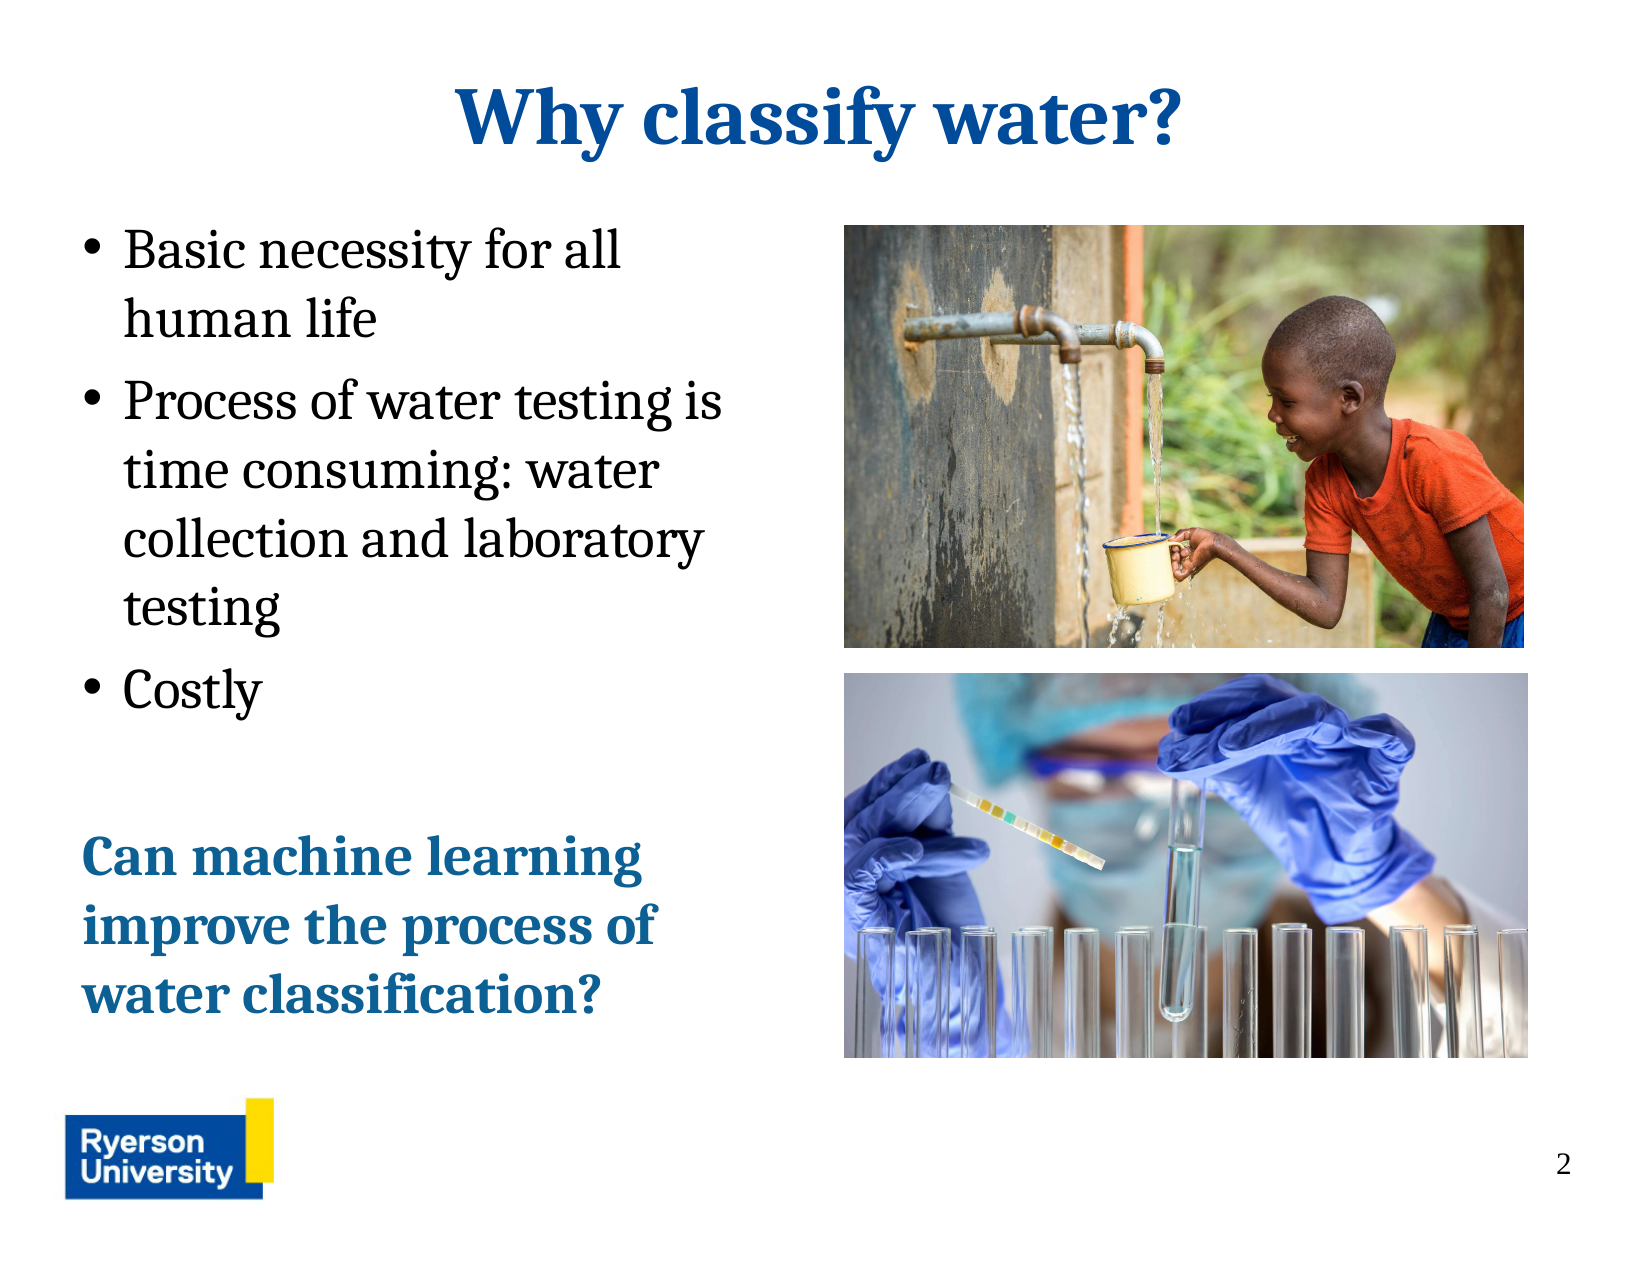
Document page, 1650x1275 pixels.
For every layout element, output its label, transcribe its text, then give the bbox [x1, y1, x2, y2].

picture [0, 18, 1650, 1257]
slide_number 2 [1534, 1143, 1581, 1275]
title Why classify water? [150, 59, 1506, 275]
text_box Basic necessity for all human life Process of water testing is time consuming: water collection and laboratory testing Costly Can machine learning improve the process of water classification? [80, 209, 764, 1025]
